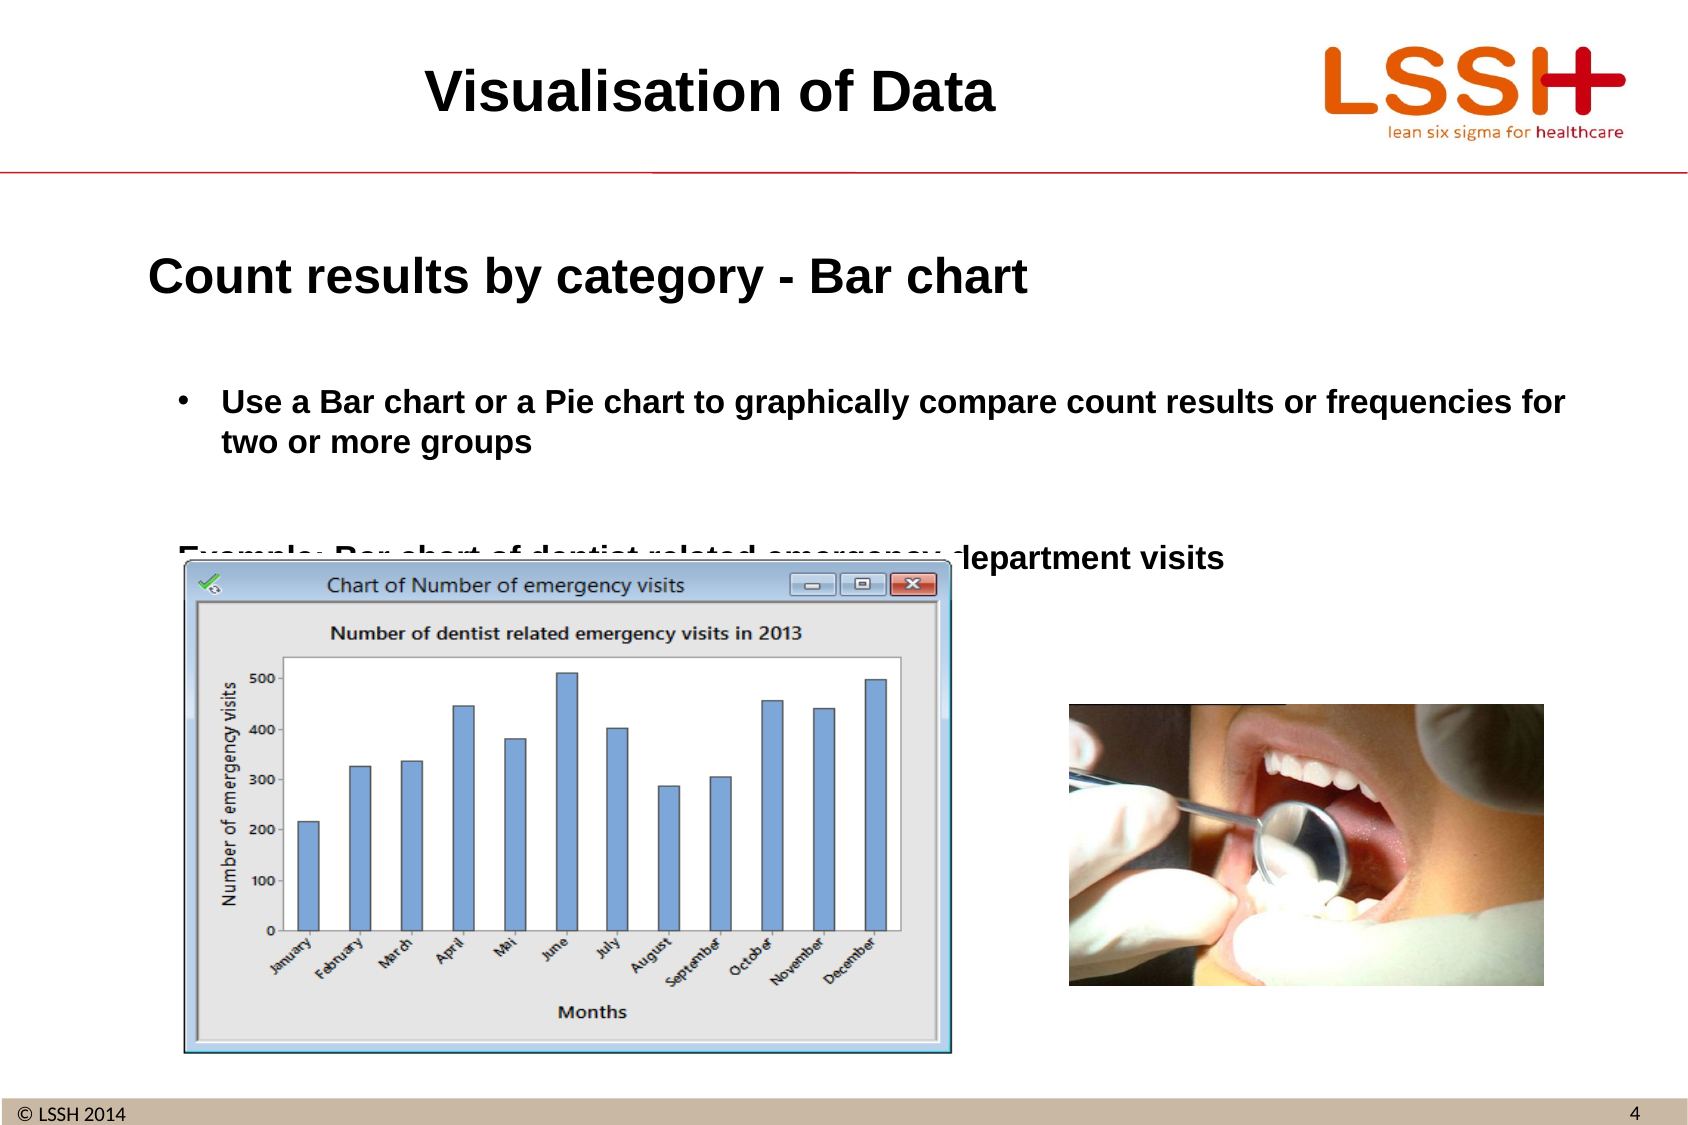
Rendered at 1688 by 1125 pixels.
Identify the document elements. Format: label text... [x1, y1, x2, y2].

picture [1069, 703, 1544, 986]
picture [1315, 36, 1628, 143]
list Count results by category - Bar chart Use a Bar chart or a Pie chart to graphically compare count results or frequencies for two or more groups Example: Bar chart of dentist related emergency department visits [132, 235, 1595, 1064]
picture [177, 553, 964, 1064]
title Visualisation of Data [112, 38, 1309, 138]
